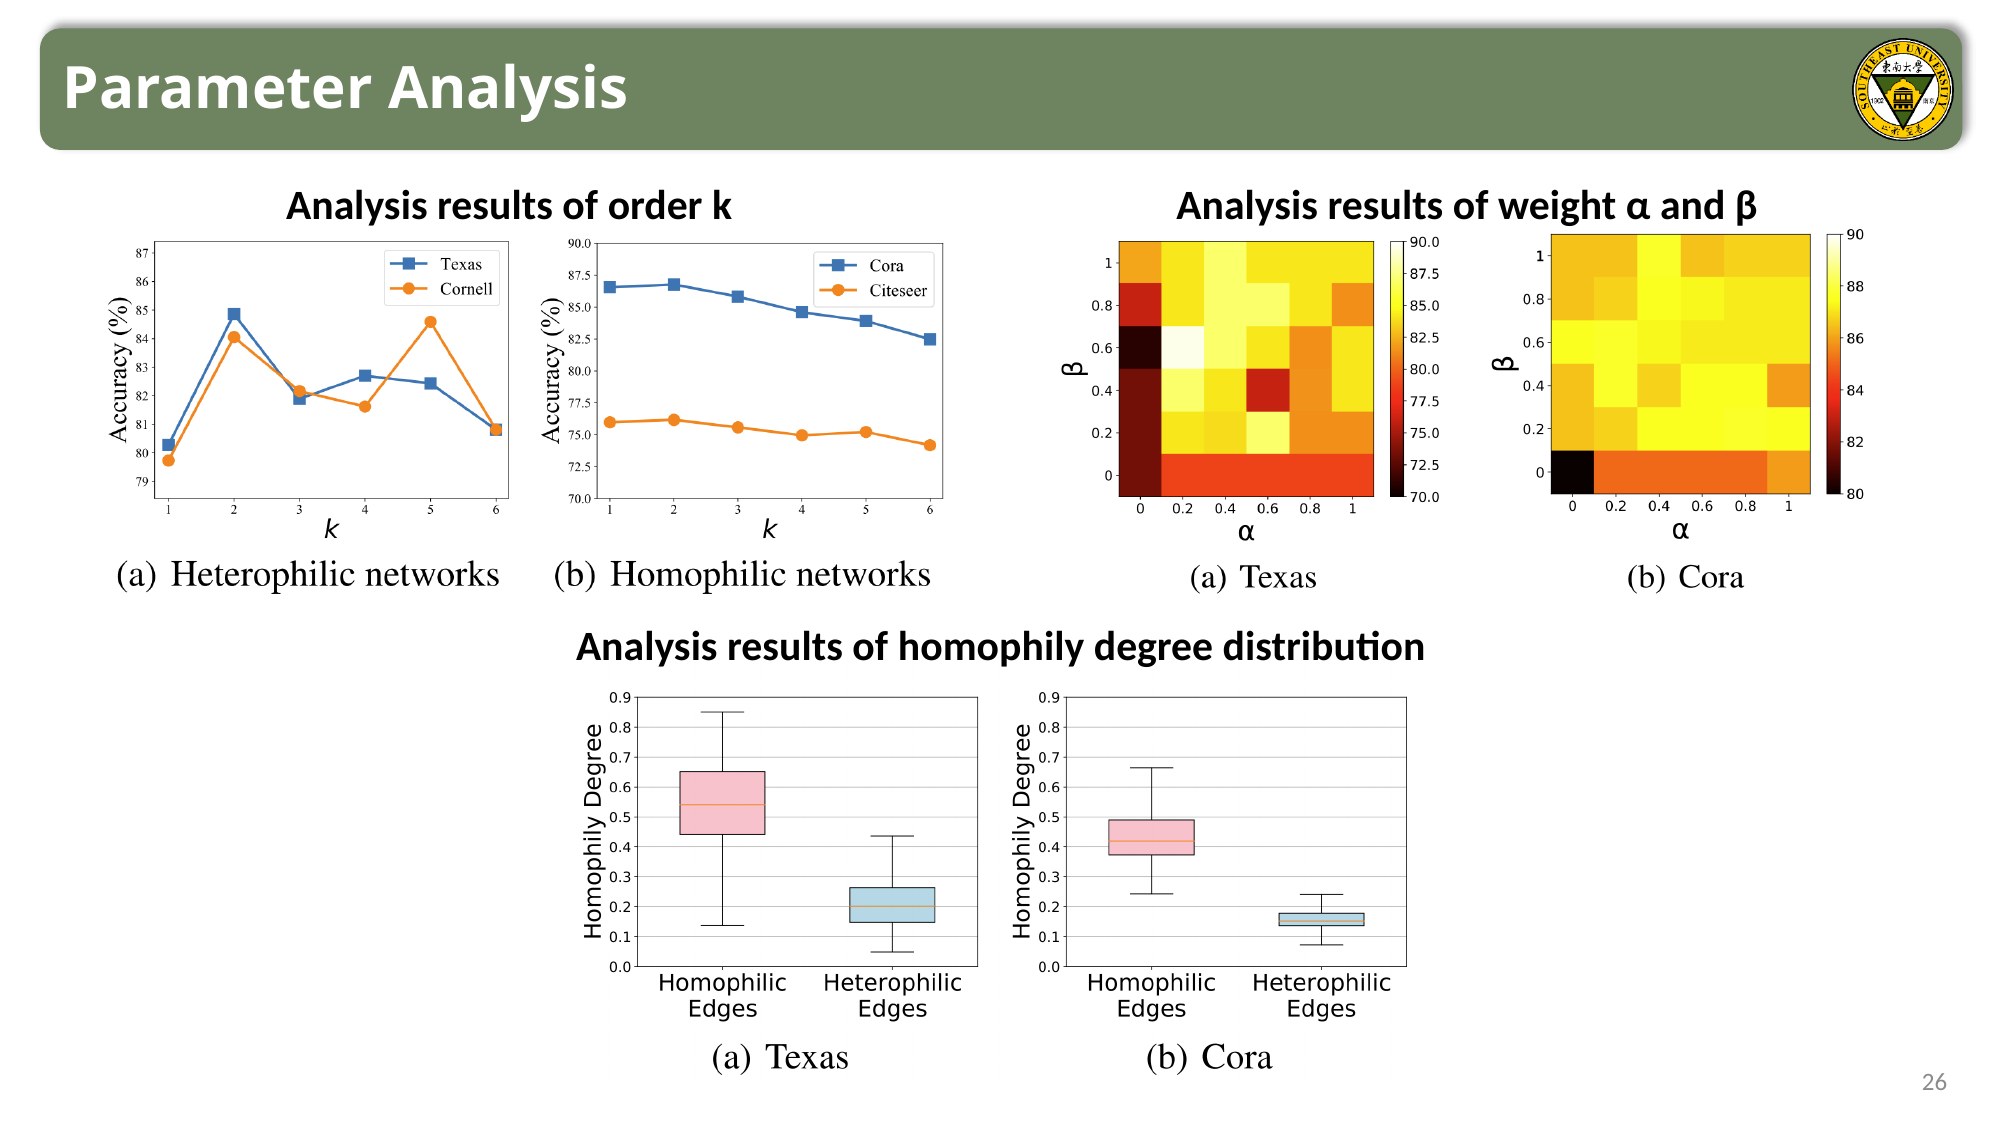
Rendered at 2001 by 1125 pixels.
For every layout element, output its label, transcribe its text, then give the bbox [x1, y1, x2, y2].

picture [81, 206, 967, 607]
list Parameter Analysis [47, 42, 1709, 136]
text_box Analysis results of homophily degree distribution [524, 611, 1478, 677]
picture [1050, 207, 1885, 607]
picture [565, 659, 1435, 1083]
slide_number 26 [1843, 1051, 1963, 1111]
picture [1852, 38, 1954, 141]
text_box Analysis results of order k [262, 170, 757, 206]
text_box Analysis results of weight α and β [1145, 170, 1790, 207]
